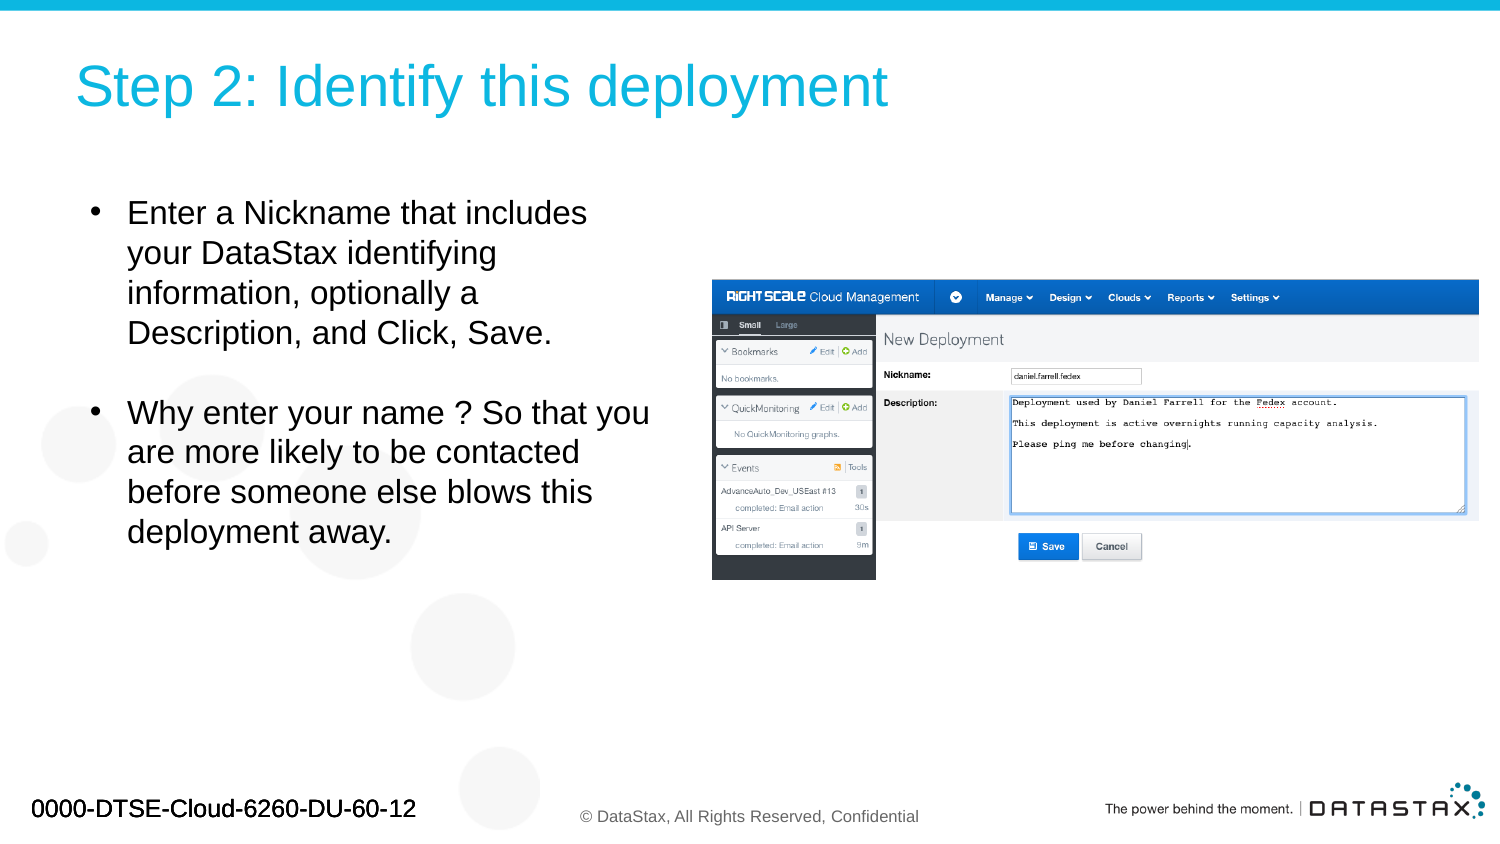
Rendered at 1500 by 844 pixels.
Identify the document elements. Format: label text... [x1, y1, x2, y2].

picture [712, 279, 1479, 581]
text_box Enter a Nickname that includes your DataStax identifying information, optionally a Description, and Click, Save. Why enter your name ? So that you are more likely to be contacted before someone else blows this deployment away. [75, 183, 675, 761]
text_box 0000-DTSE-Cloud-6260-DU-60-12 [16, 785, 720, 831]
picture [1090, 767, 1500, 834]
title Step 2: Identify this deployment [75, 44, 1425, 135]
